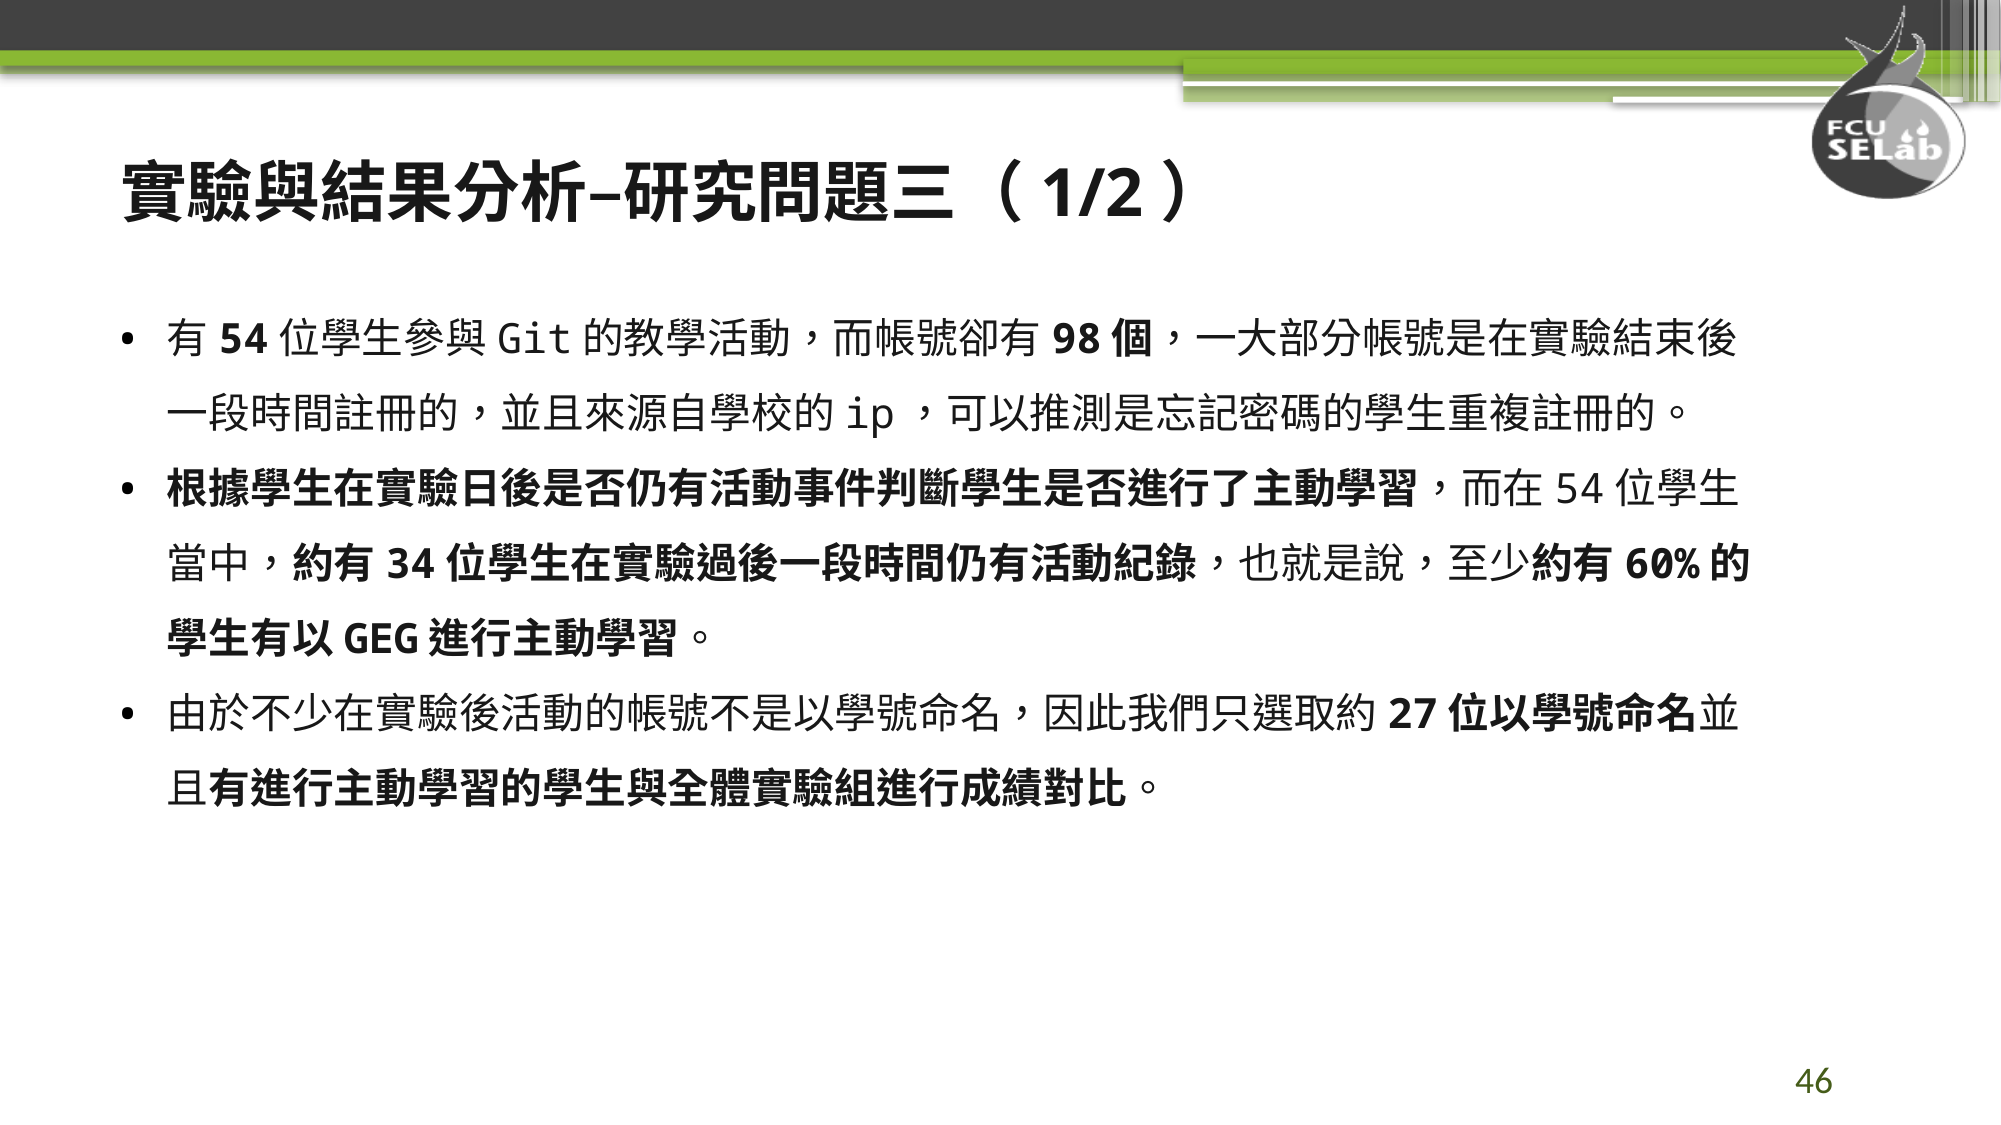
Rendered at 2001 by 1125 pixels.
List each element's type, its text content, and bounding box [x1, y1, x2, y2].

picture [1780, 2, 2000, 203]
list 有54位學生參與Git的教學活動，而帳號卻有98個，一大部分帳號是在實驗結束後一段時間註冊的，並且來源自學校的ip，可以推測是忘記密碼的學生重複註冊的。 根據學生在實驗日後是否仍有活動事件判斷學生是否進行了主動學習，而在54位學生當中，約有34位學生在實驗過後一段時間仍有活動紀錄，也就是說，至少約有60%的學生有以GEG進行主動學習。 由於不少在實驗後活動的帳號不是以學號命名，因此我們只選取約27位以學號命名並且有進行主動學習的學生與全體實驗組進行成績對比。 [99, 276, 1795, 1003]
slide_number 46 [1780, 1048, 1974, 1109]
title 實驗與結果分析–研究問題三（1/2） [0, 101, 1900, 277]
